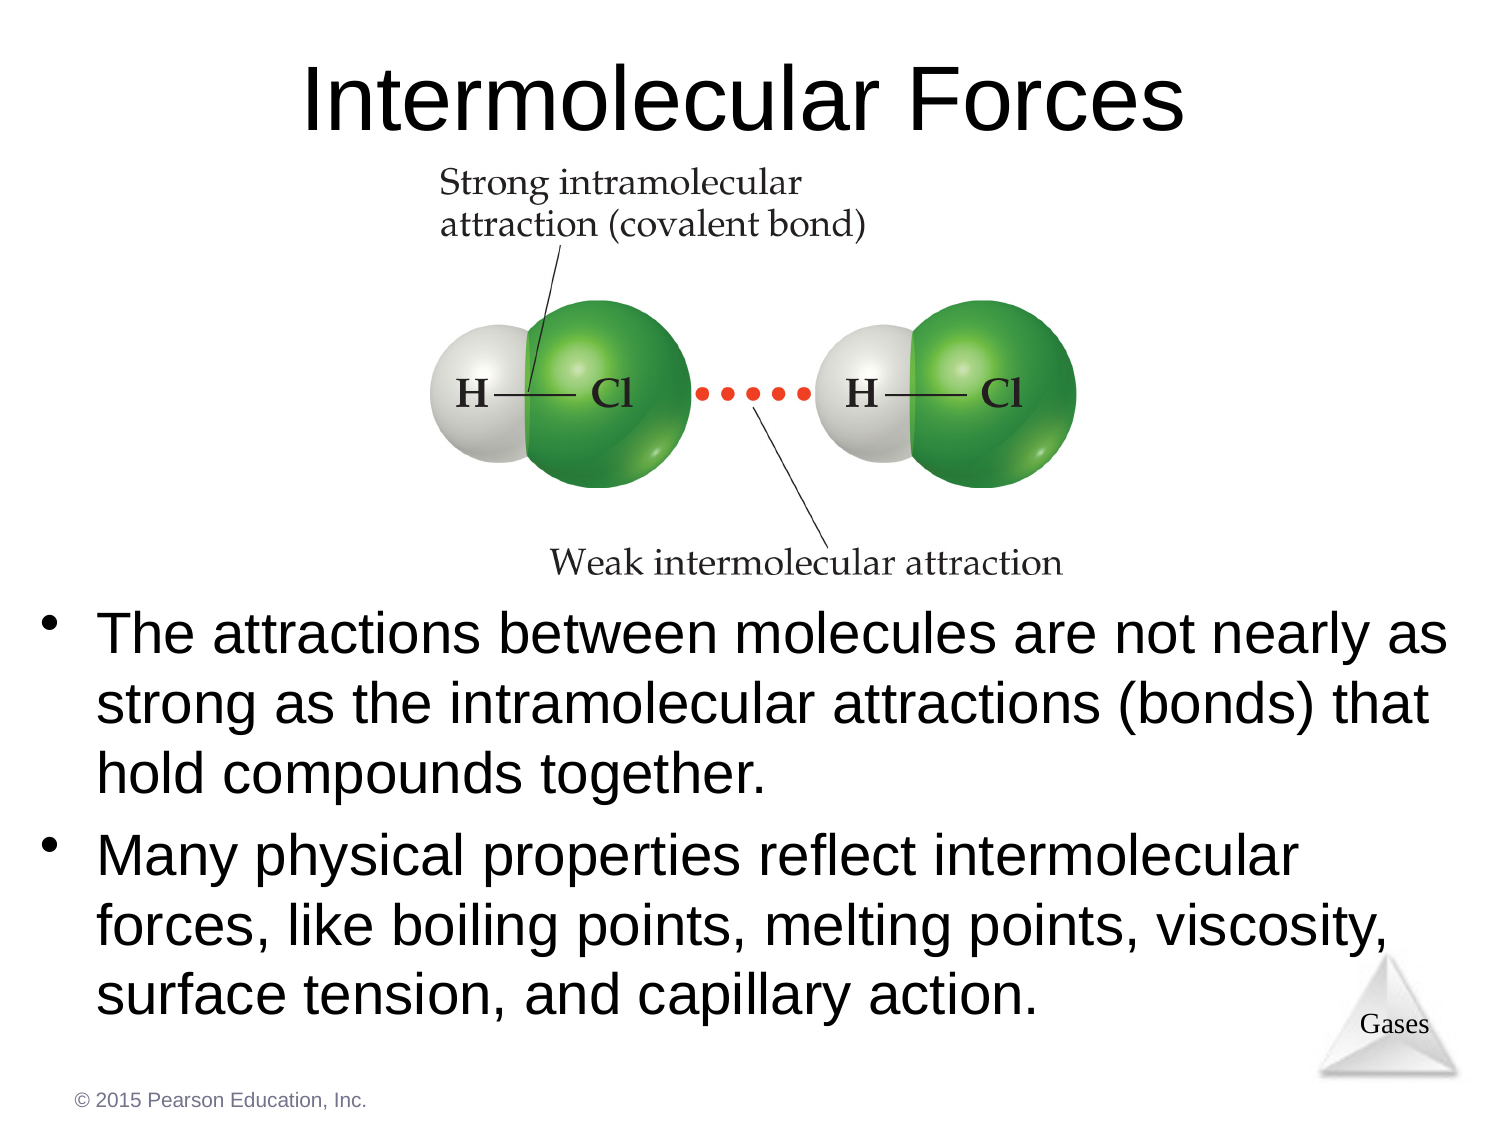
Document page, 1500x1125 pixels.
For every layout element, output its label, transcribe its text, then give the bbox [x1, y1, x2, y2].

picture [424, 162, 1081, 576]
picture [1275, 899, 1500, 1125]
picture [1392, 1022, 1401, 1032]
title Intermolecular Forces [106, 0, 1382, 188]
list The attractions between molecules are not nearly as strong as the intramolecular attractions (bonds) that hold compounds together. Many physical properties reflect intermolecular forces, like boiling points, melting points, viscosity, surface tension, and capillary action. [24, 587, 1488, 1022]
